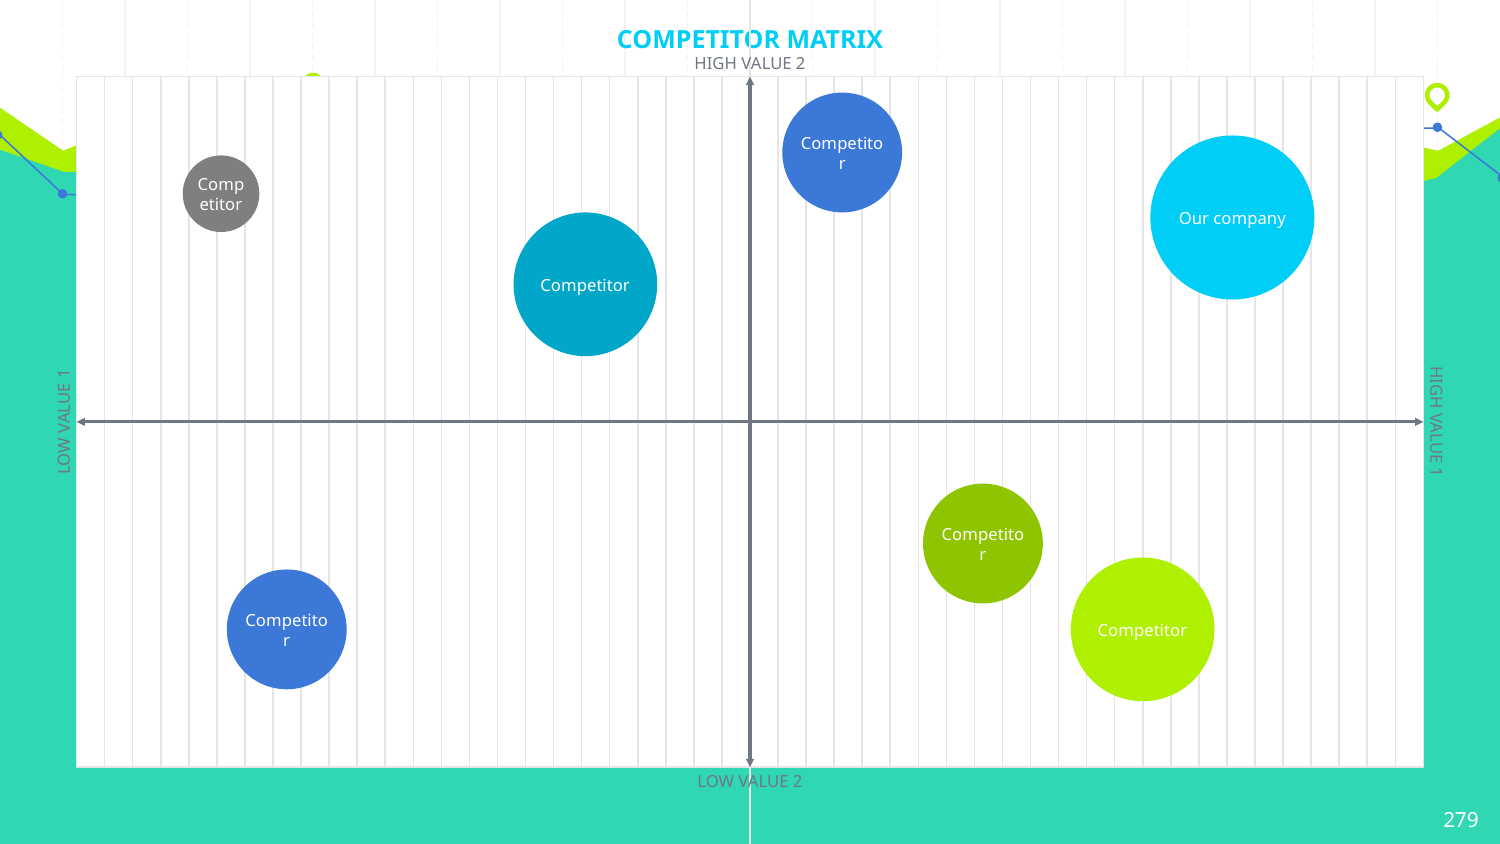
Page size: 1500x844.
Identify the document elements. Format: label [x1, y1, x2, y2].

text_box [49, 49, 1451, 795]
title [751, 0, 1424, 76]
slide_number [1403, 791, 1494, 844]
title [76, 0, 749, 76]
